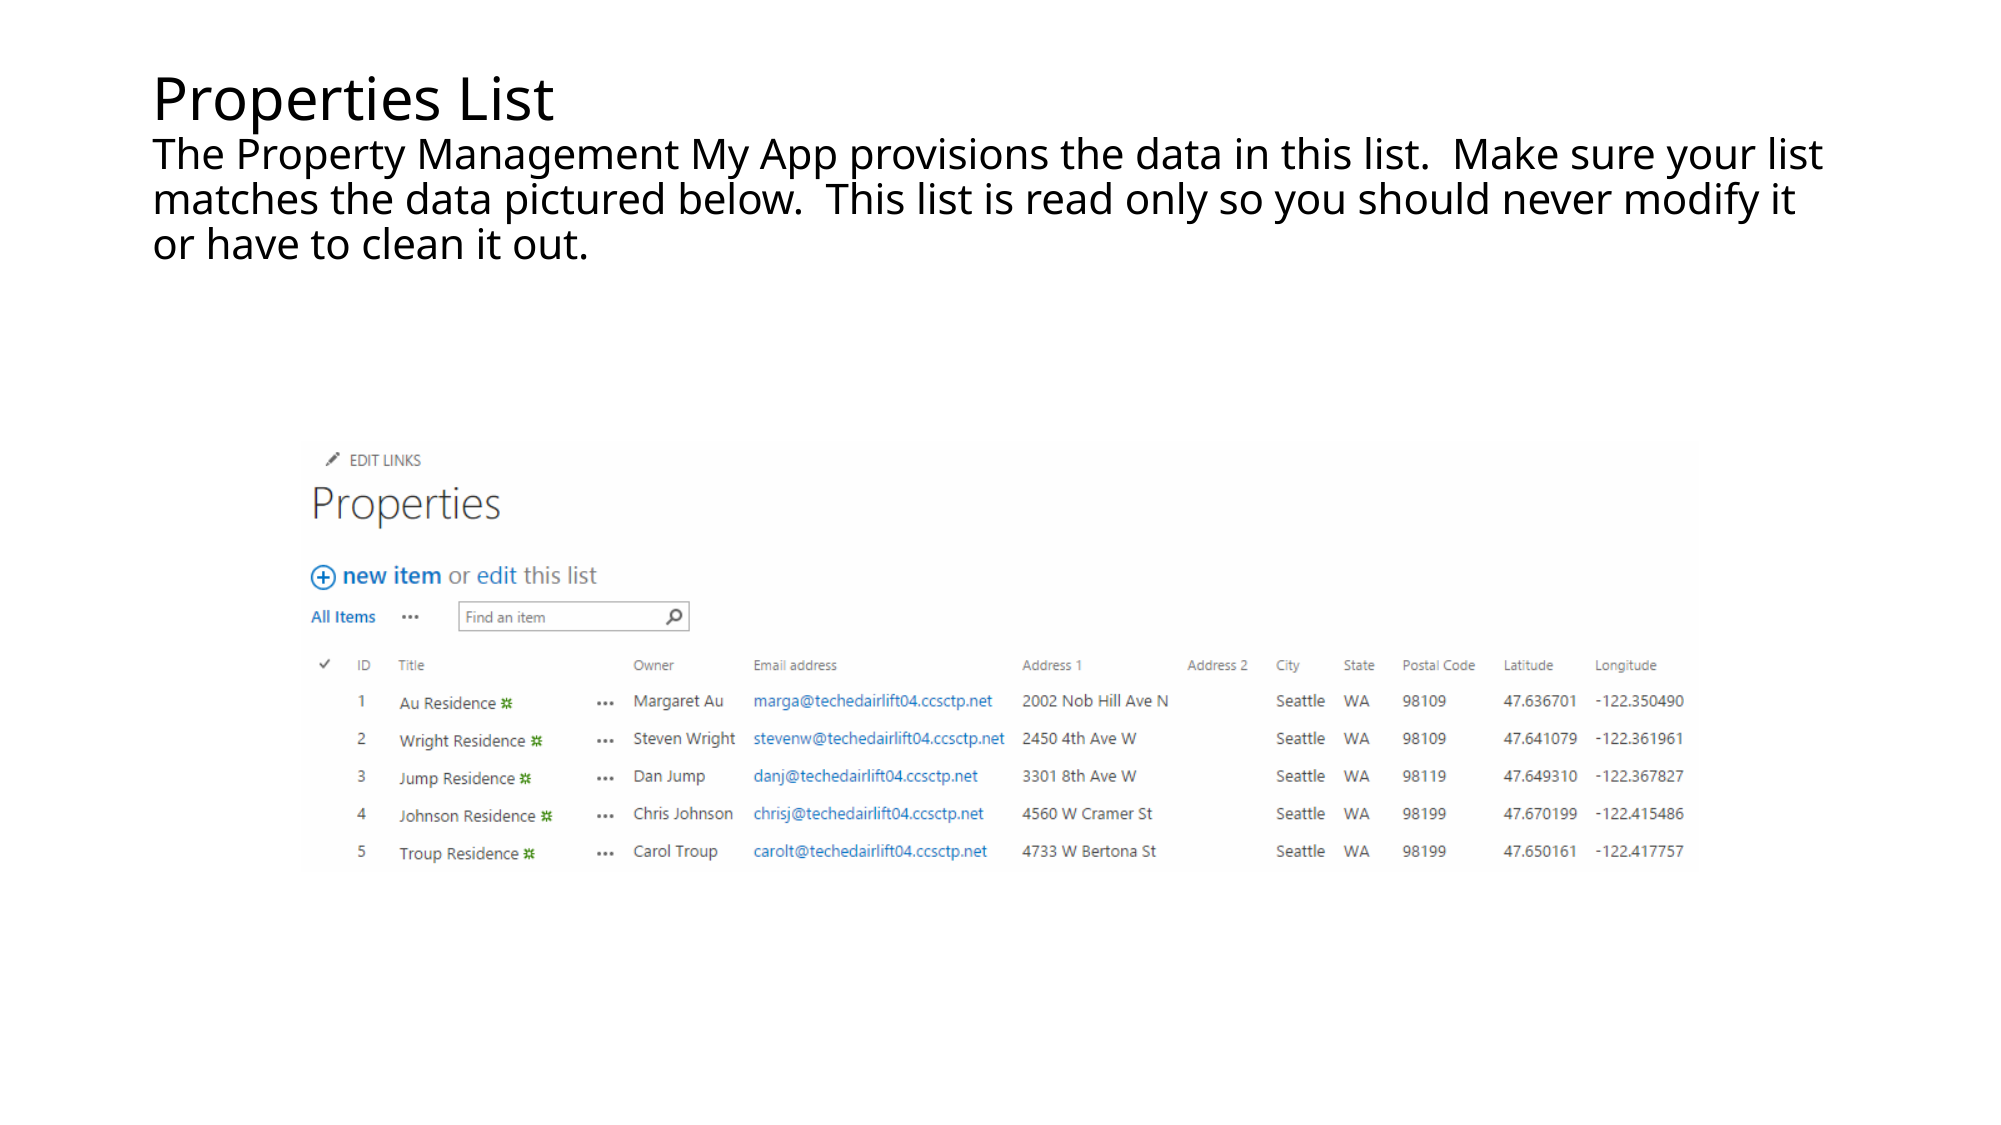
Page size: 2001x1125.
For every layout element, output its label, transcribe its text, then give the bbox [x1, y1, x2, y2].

title Properties List The Property Management My App provisions the data in this list. Make sure your list matches the data pictured below. This list is read only so you should never modify it or have to clean it out. [137, 59, 1863, 278]
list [301, 441, 1699, 872]
